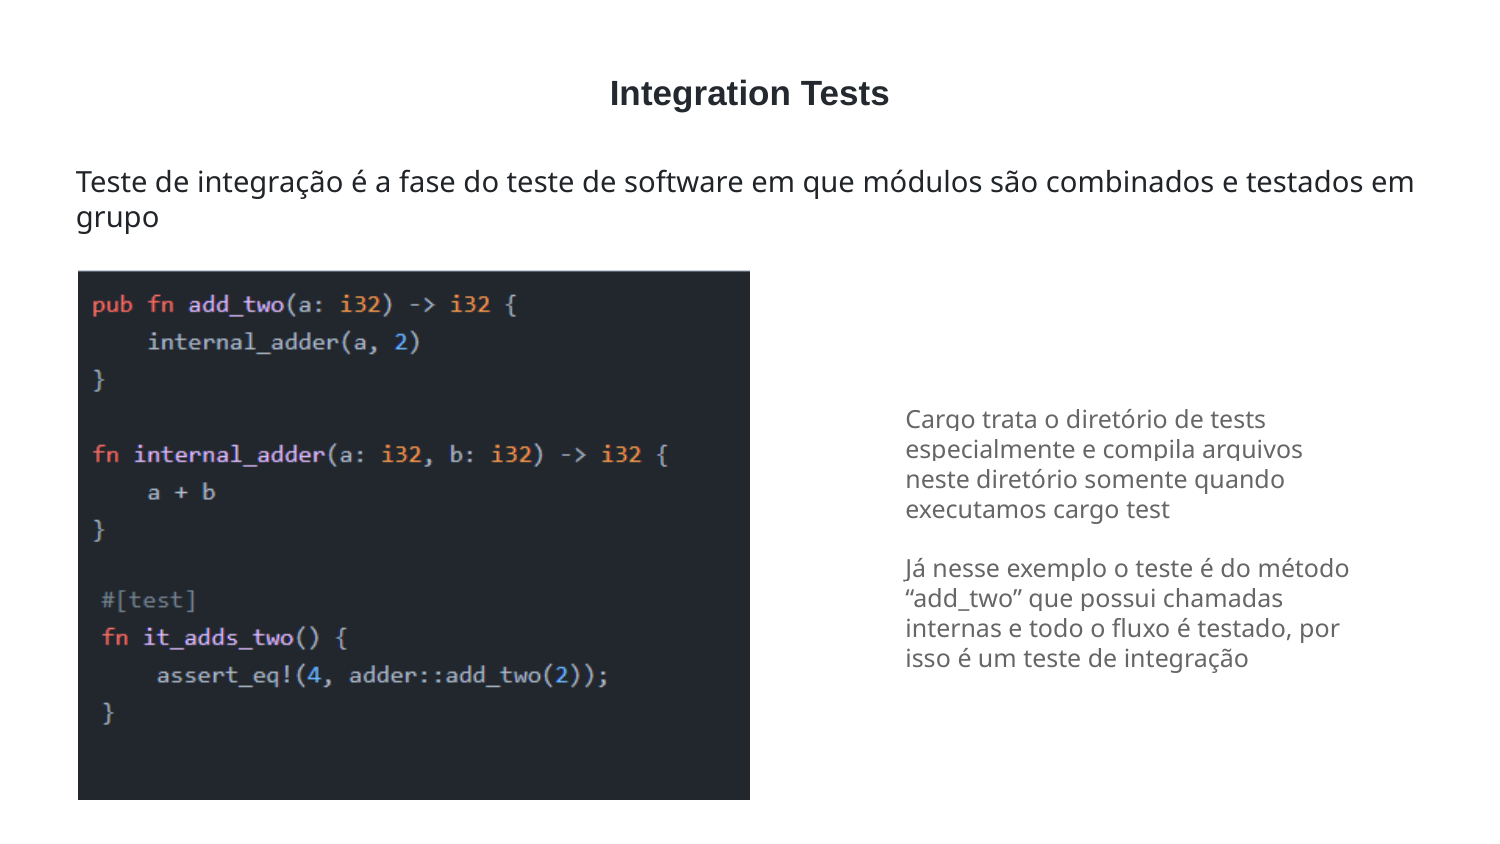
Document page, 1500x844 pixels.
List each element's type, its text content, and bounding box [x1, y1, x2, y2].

title Integration Tests [158, 49, 1342, 128]
text_box Cargo trata o diretório de tests especialmente e compila arquivos neste diretório somente quando executamos cargo test Já nesse exemplo o teste é do método “add_two” que possui chamadas internas e todo o fluxo é testado, por isso é um teste de integração [890, 388, 1383, 688]
text_box Teste de integração é a fase do teste de software em que módulos são combinados e testados em grupo [60, 148, 1440, 249]
picture [77, 269, 751, 801]
